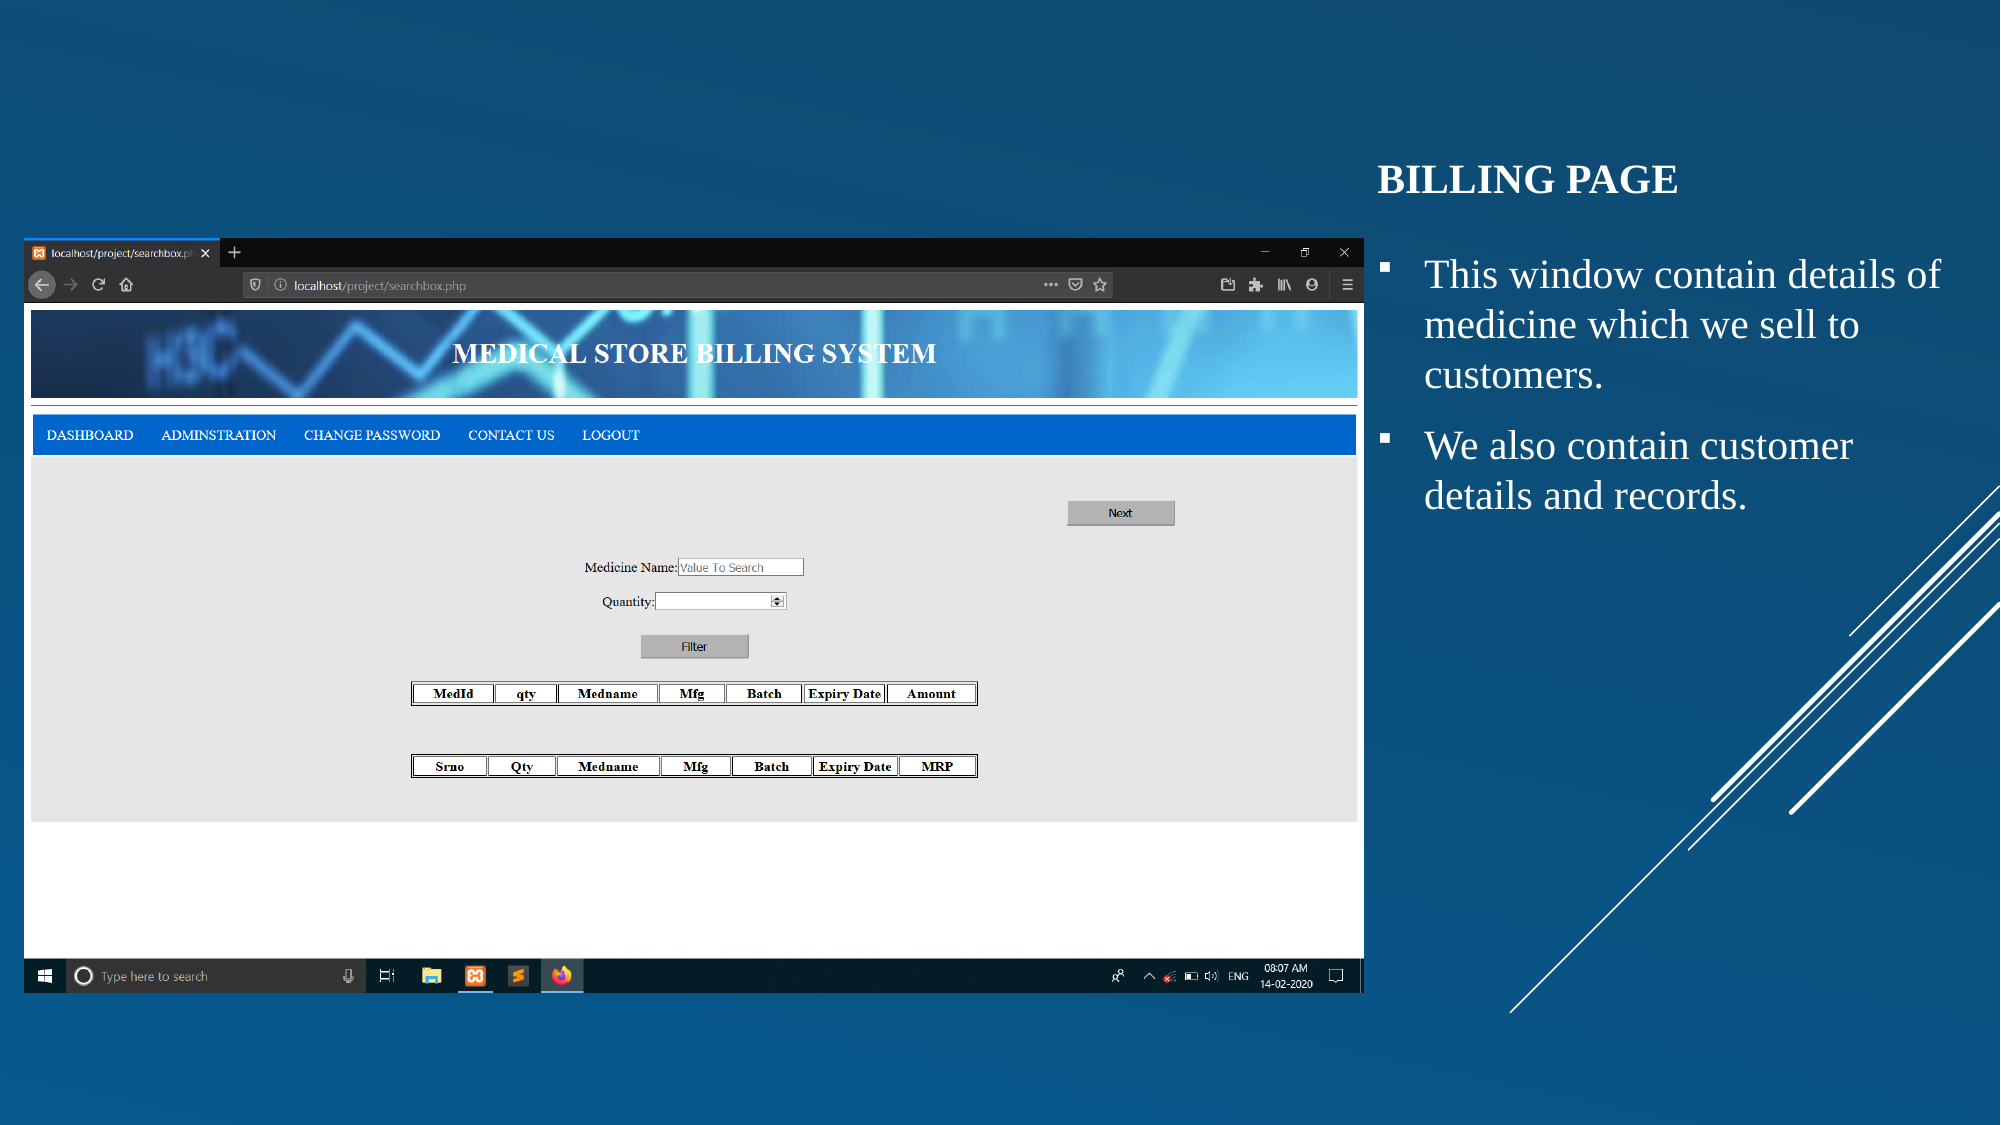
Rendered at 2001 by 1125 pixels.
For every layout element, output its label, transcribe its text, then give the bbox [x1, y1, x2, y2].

title Billing page [1362, 0, 1963, 210]
list This window contain details of medicine which we sell to customers. We also contain customer details and records. [1364, 239, 1963, 583]
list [24, 238, 1364, 993]
